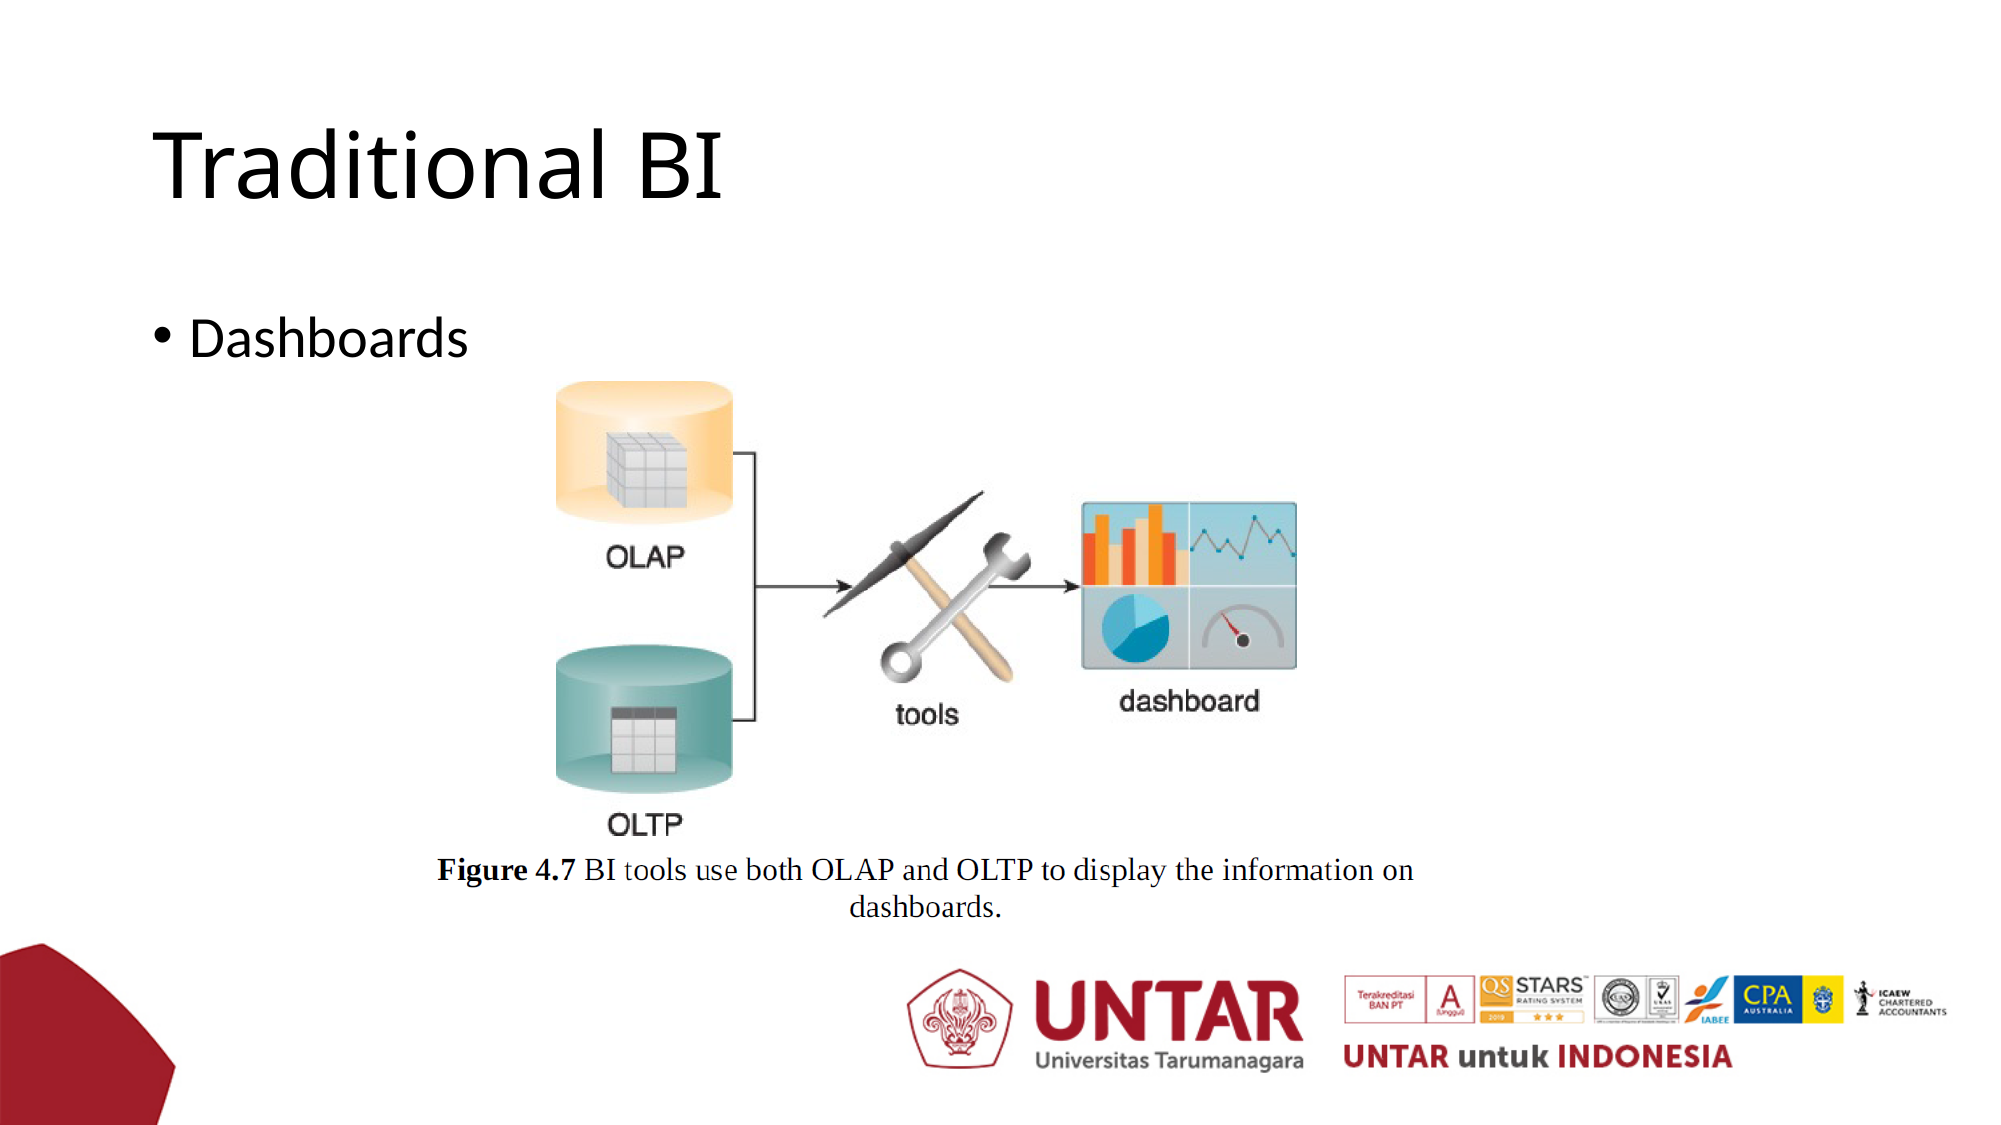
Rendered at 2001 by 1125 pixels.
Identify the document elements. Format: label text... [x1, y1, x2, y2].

picture [0, 0, 2001, 1125]
list Dashboards [137, 299, 1863, 1014]
title Traditional BI [137, 59, 1863, 278]
